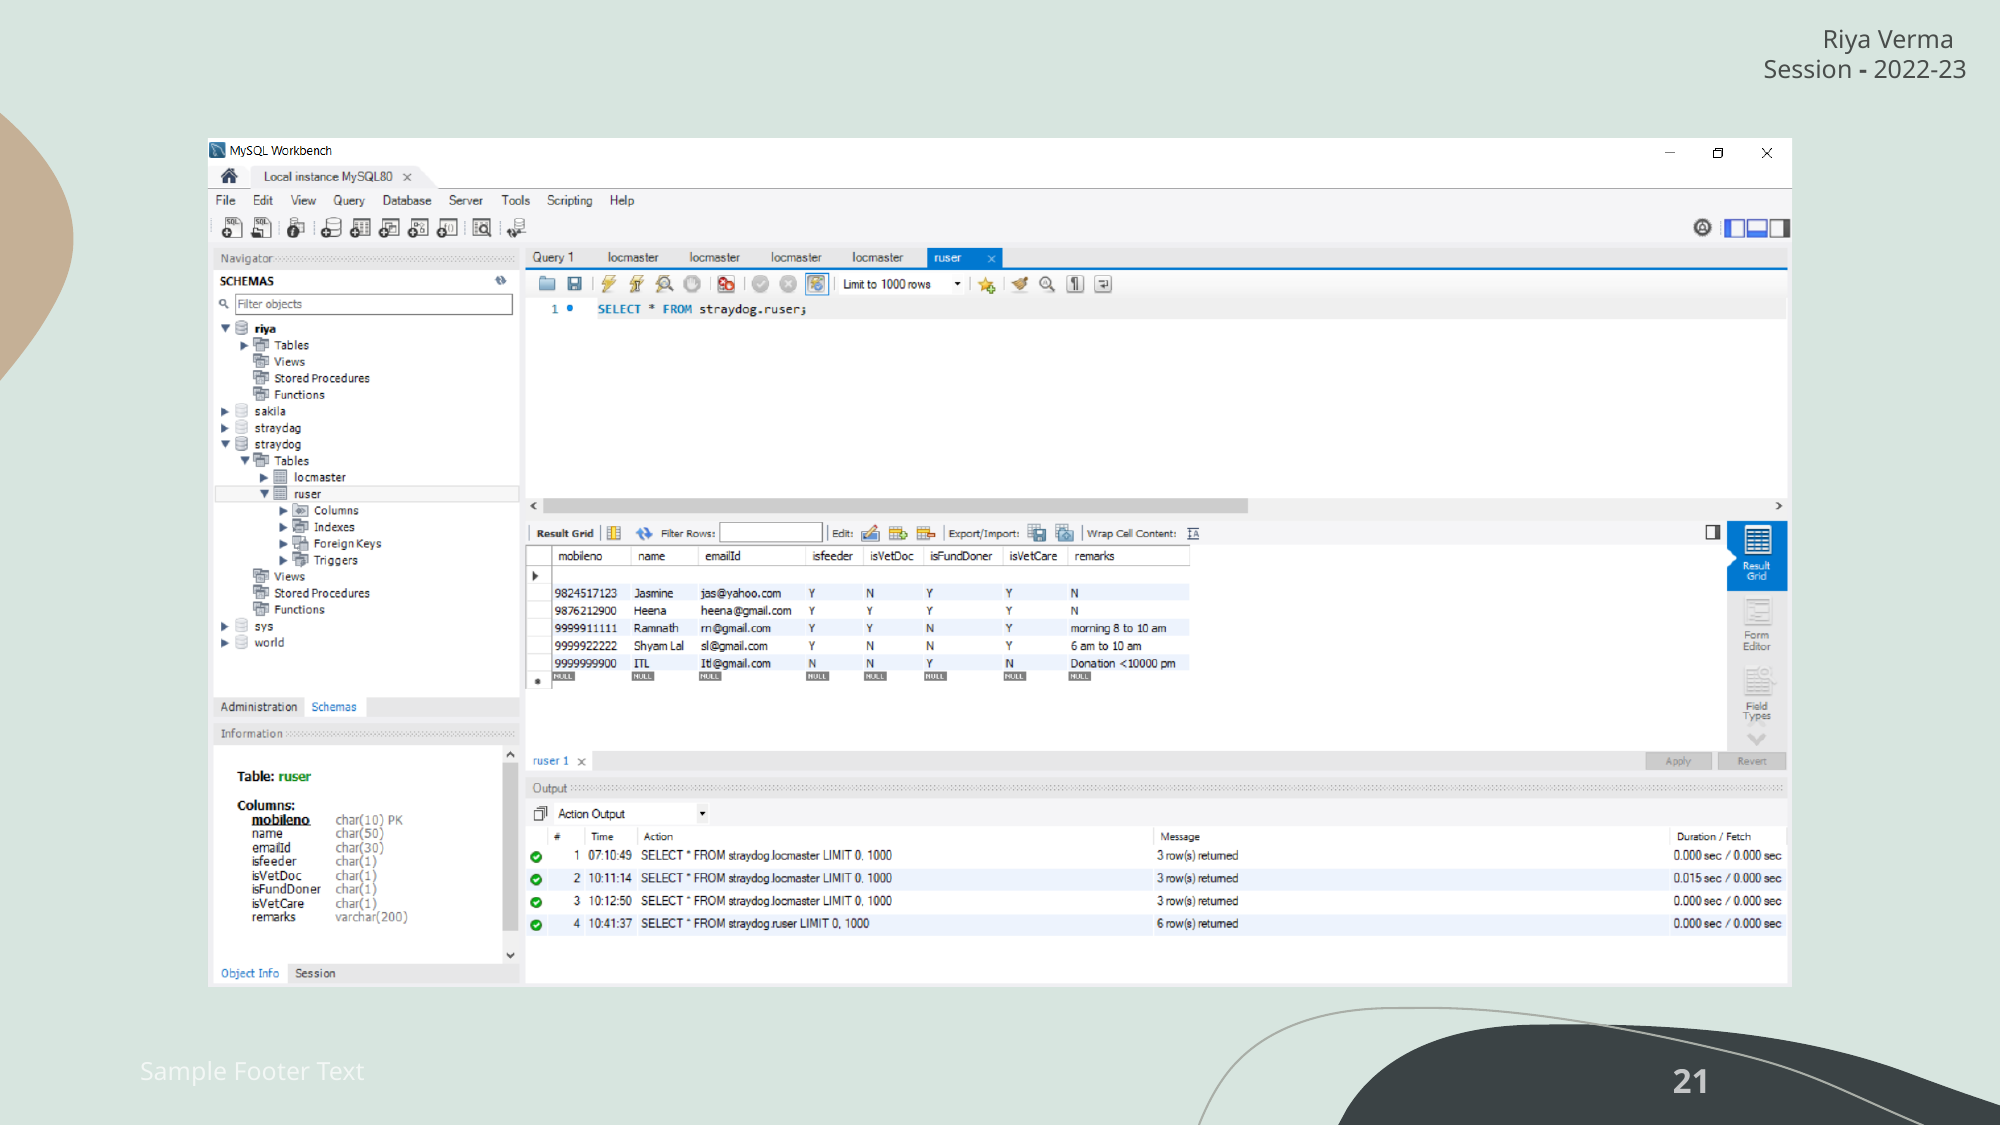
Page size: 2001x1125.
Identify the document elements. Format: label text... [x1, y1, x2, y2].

footer Sample Footer Text [125, 1042, 1210, 1103]
slide_number 21 [1475, 1052, 1726, 1113]
slide_number Riya Verma Session - 2022-23 [1647, 15, 1982, 76]
picture [207, 138, 1793, 987]
